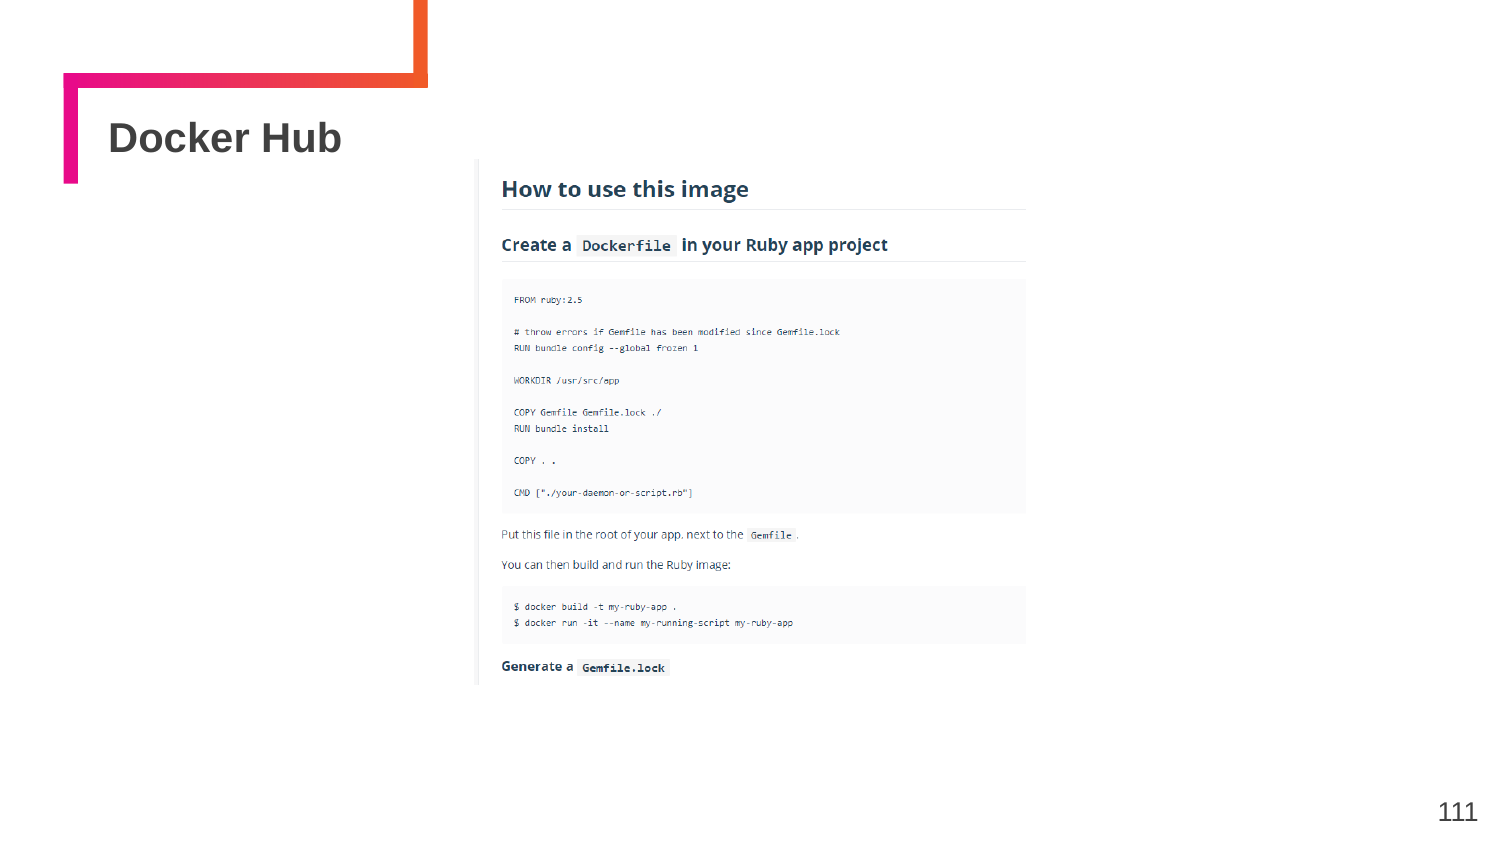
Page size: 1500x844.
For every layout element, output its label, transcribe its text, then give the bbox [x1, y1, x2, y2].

slide_number 111 [1403, 779, 1494, 844]
picture [474, 158, 1026, 685]
title Docker Hub [100, 117, 1455, 169]
